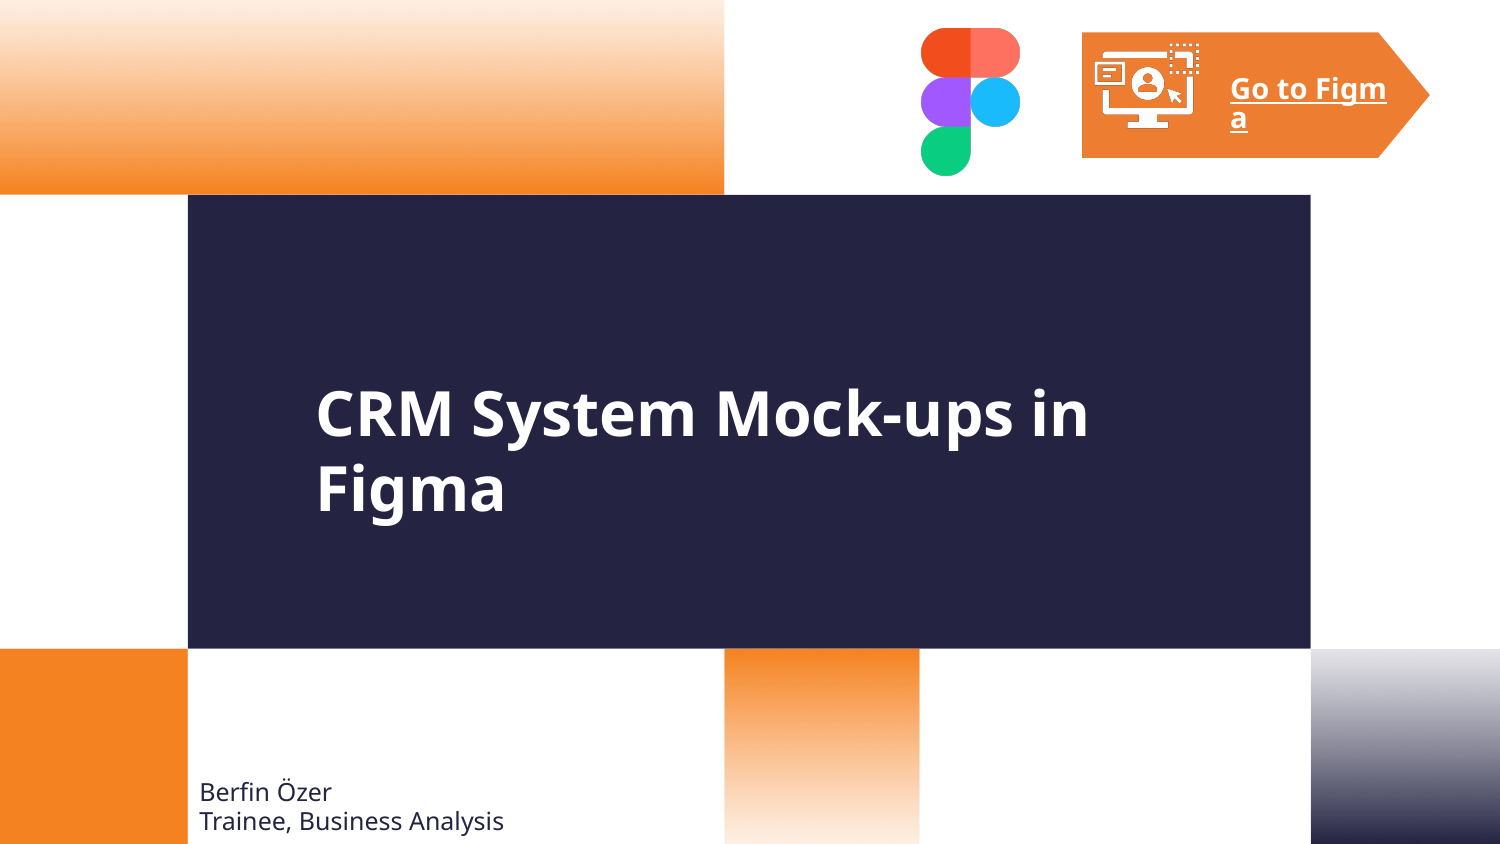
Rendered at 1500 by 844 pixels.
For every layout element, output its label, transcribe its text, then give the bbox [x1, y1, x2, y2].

text_box [1415, 77, 1430, 114]
text_box Go to Figma [1215, 62, 1415, 118]
text_box Berfin Özer Trainee, Business Analysis​ [184, 768, 635, 844]
text_box CRM System Mock-ups in Figma [295, 363, 1204, 462]
picture [0, 0, 1500, 844]
text_box [1082, 32, 1411, 158]
